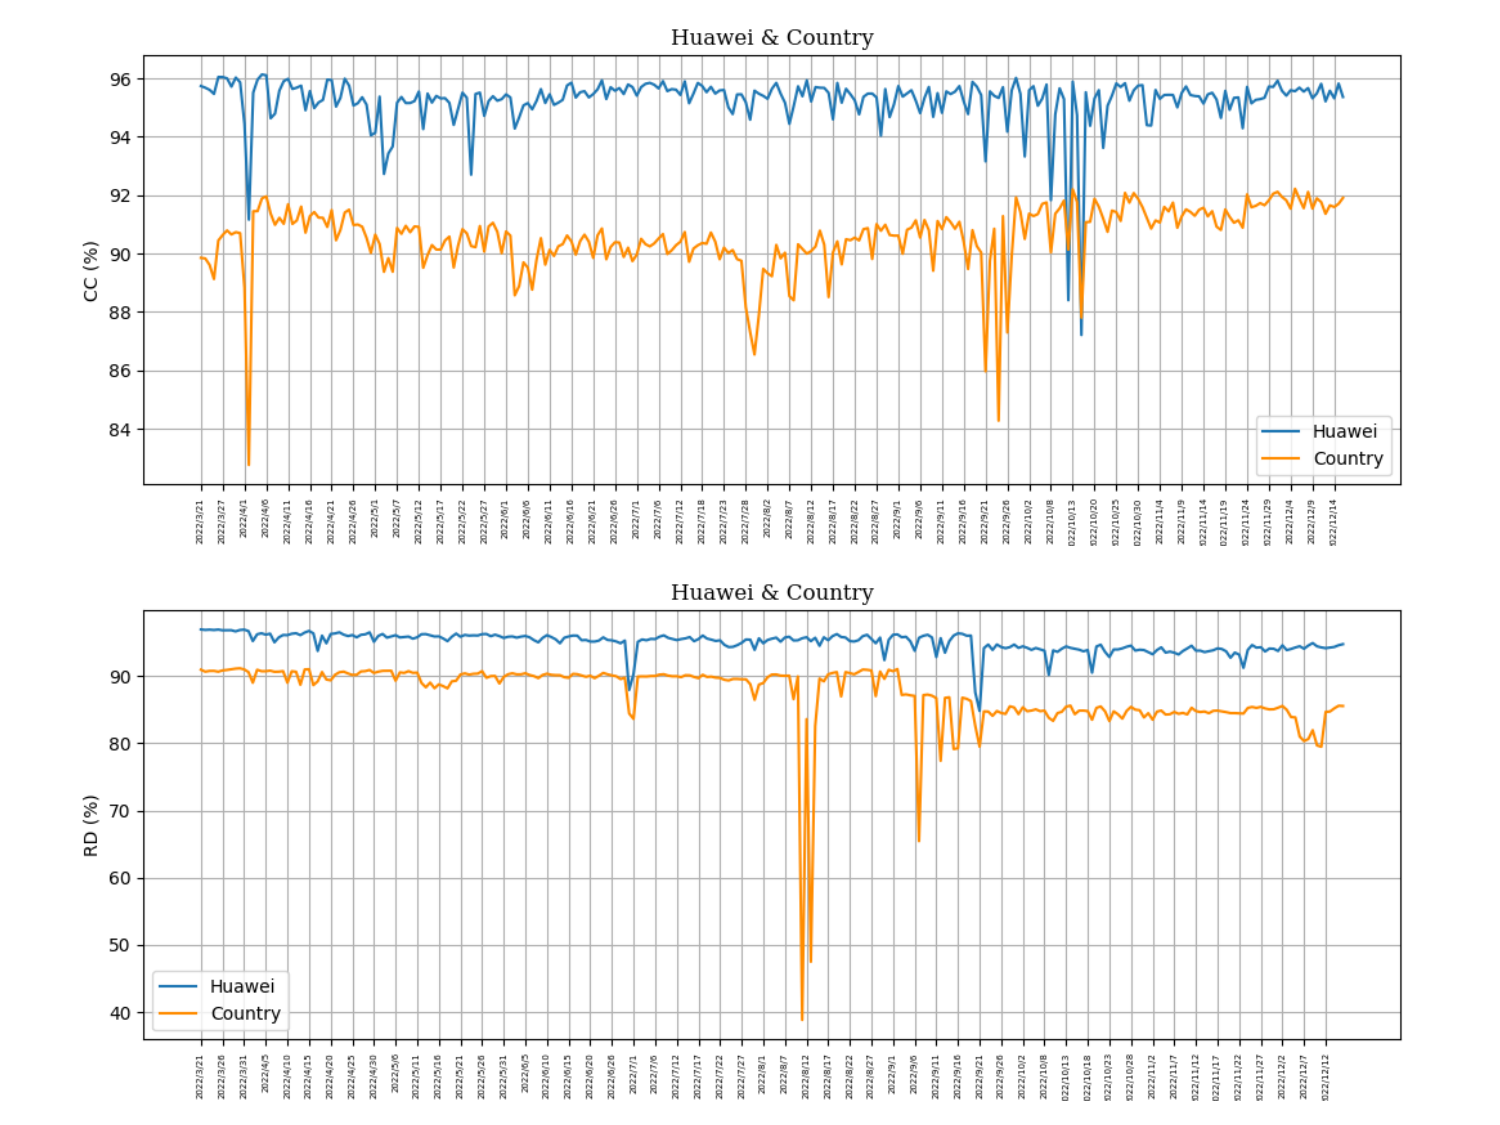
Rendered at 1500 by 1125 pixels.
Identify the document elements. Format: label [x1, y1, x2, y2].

picture [70, 569, 1421, 1102]
picture [70, 14, 1421, 547]
